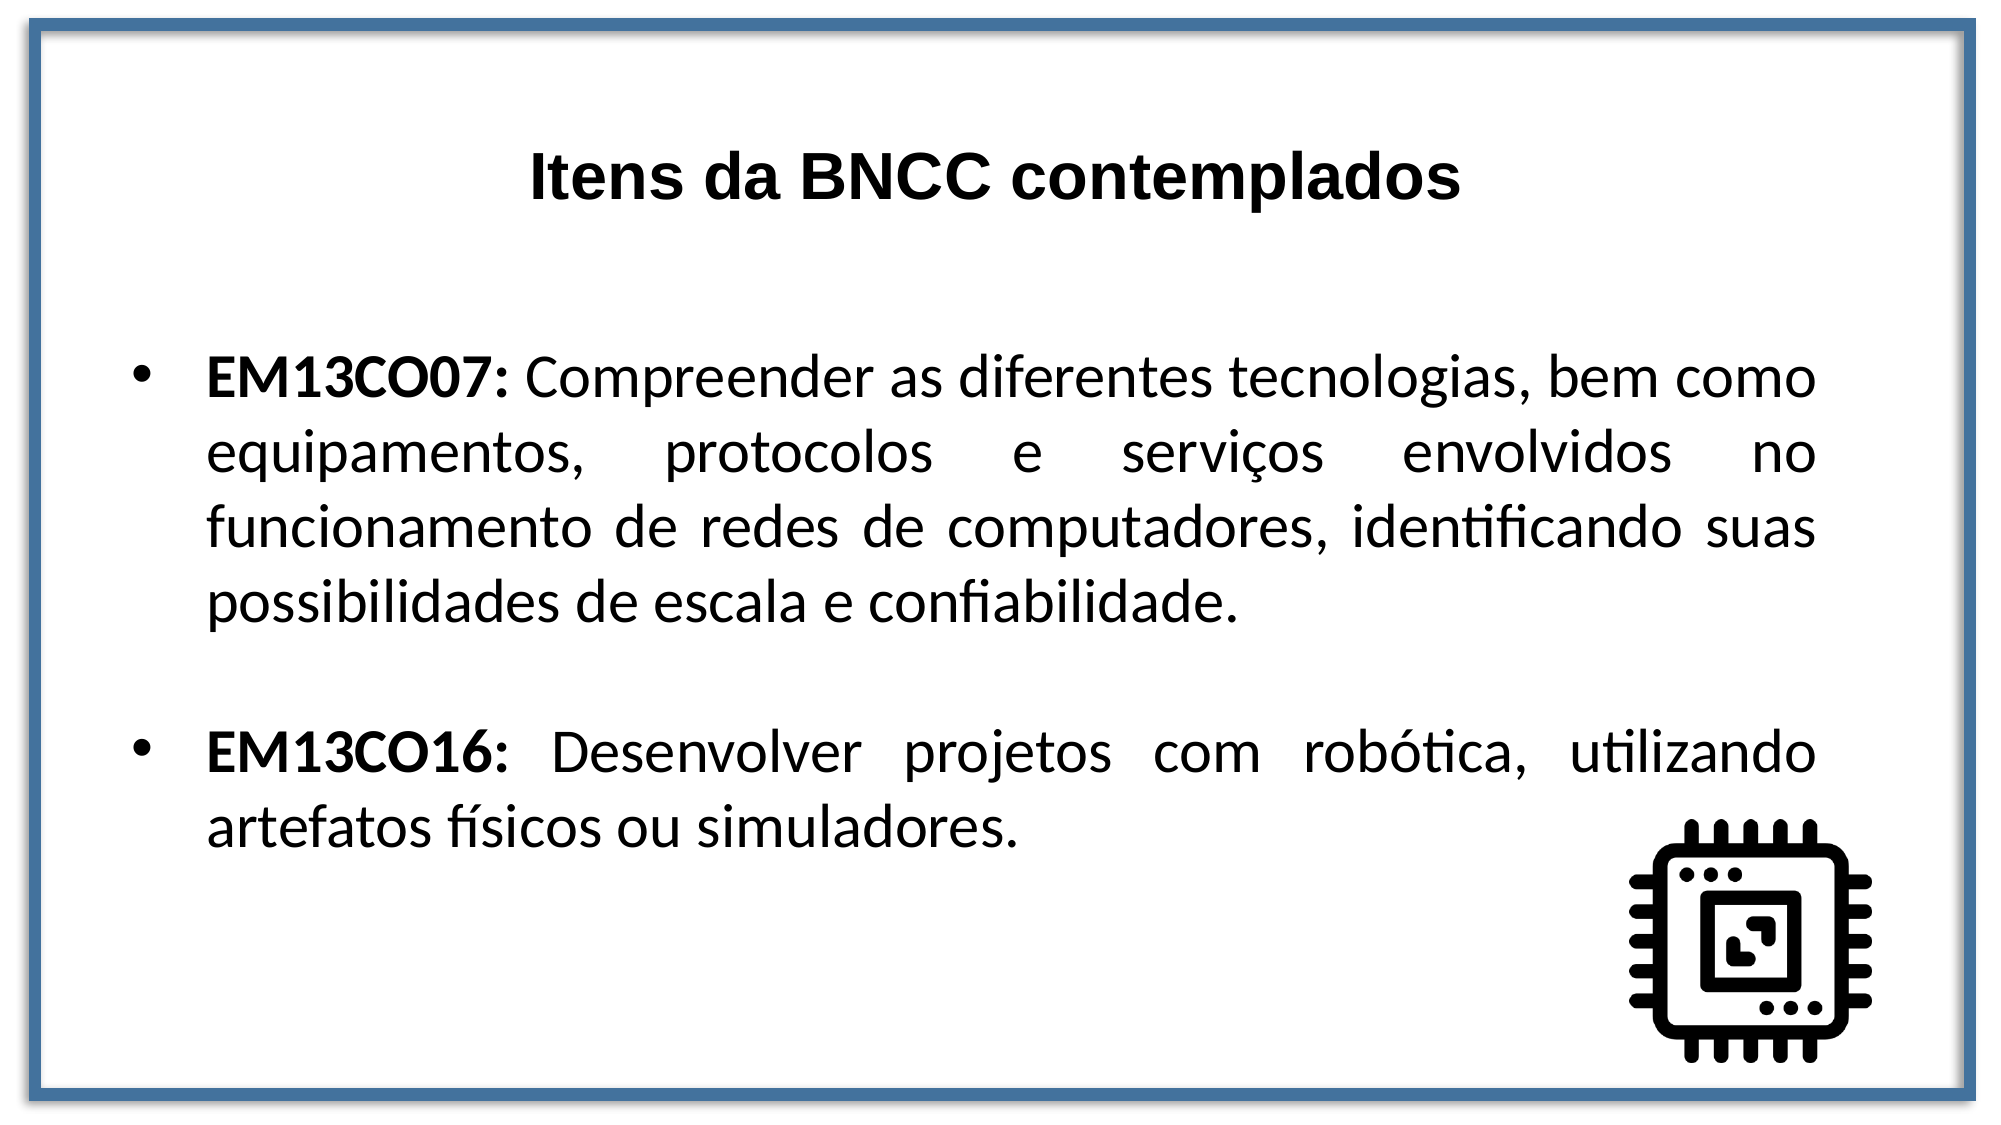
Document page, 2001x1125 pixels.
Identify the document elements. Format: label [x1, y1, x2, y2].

text_box [34, 23, 1971, 1095]
picture [1629, 819, 1872, 1063]
